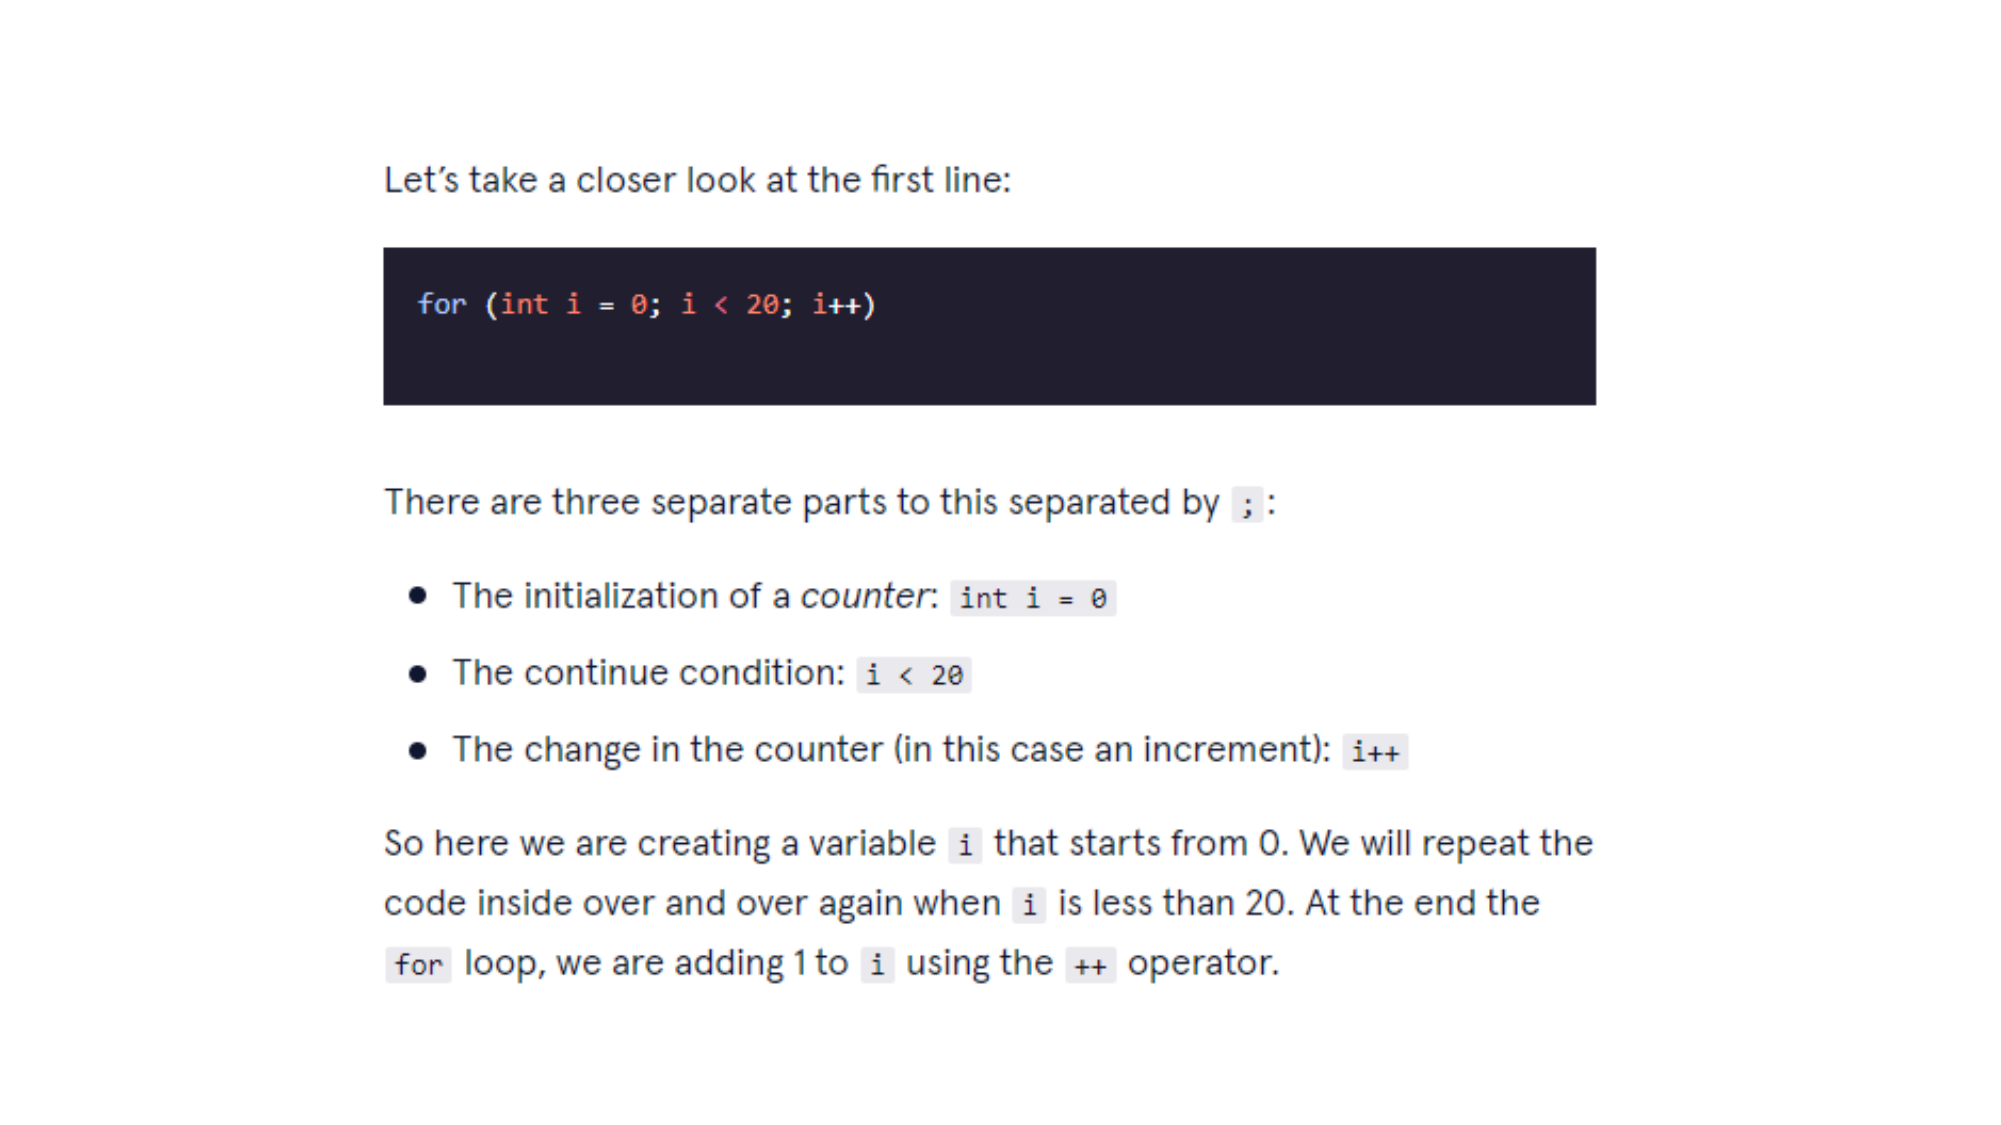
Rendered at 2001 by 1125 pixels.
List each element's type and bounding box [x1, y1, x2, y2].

list [367, 150, 1633, 1020]
